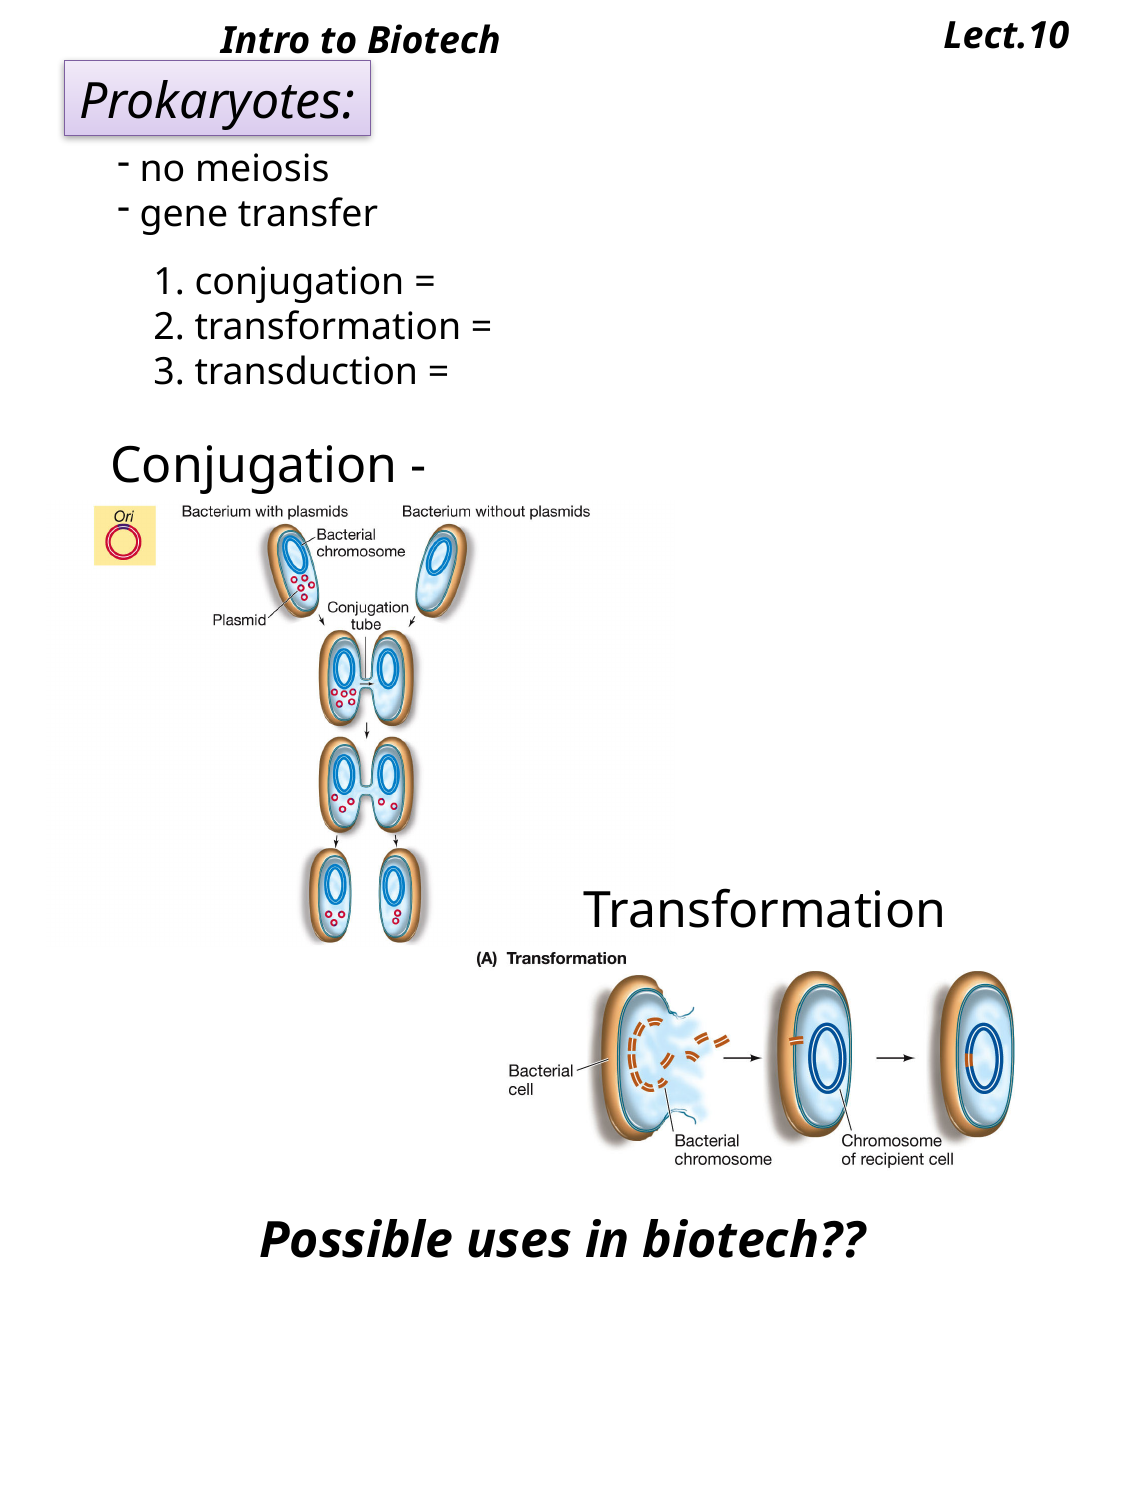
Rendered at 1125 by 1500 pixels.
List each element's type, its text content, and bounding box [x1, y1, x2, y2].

text_box 1. conjugation = 2. transformation = 3. transduction = [138, 249, 619, 400]
text_box Intro to Biotech [205, 8, 517, 69]
picture [450, 945, 1074, 1172]
text_box Prokaryotes: [64, 60, 371, 136]
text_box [46, 424, 676, 947]
text_box Transformation [679, 870, 962, 944]
text_box no meiosis gene transfer [102, 136, 394, 242]
text_box Lect.10 [928, 3, 1085, 64]
text_box Possible uses in biotech?? [244, 1200, 881, 1275]
